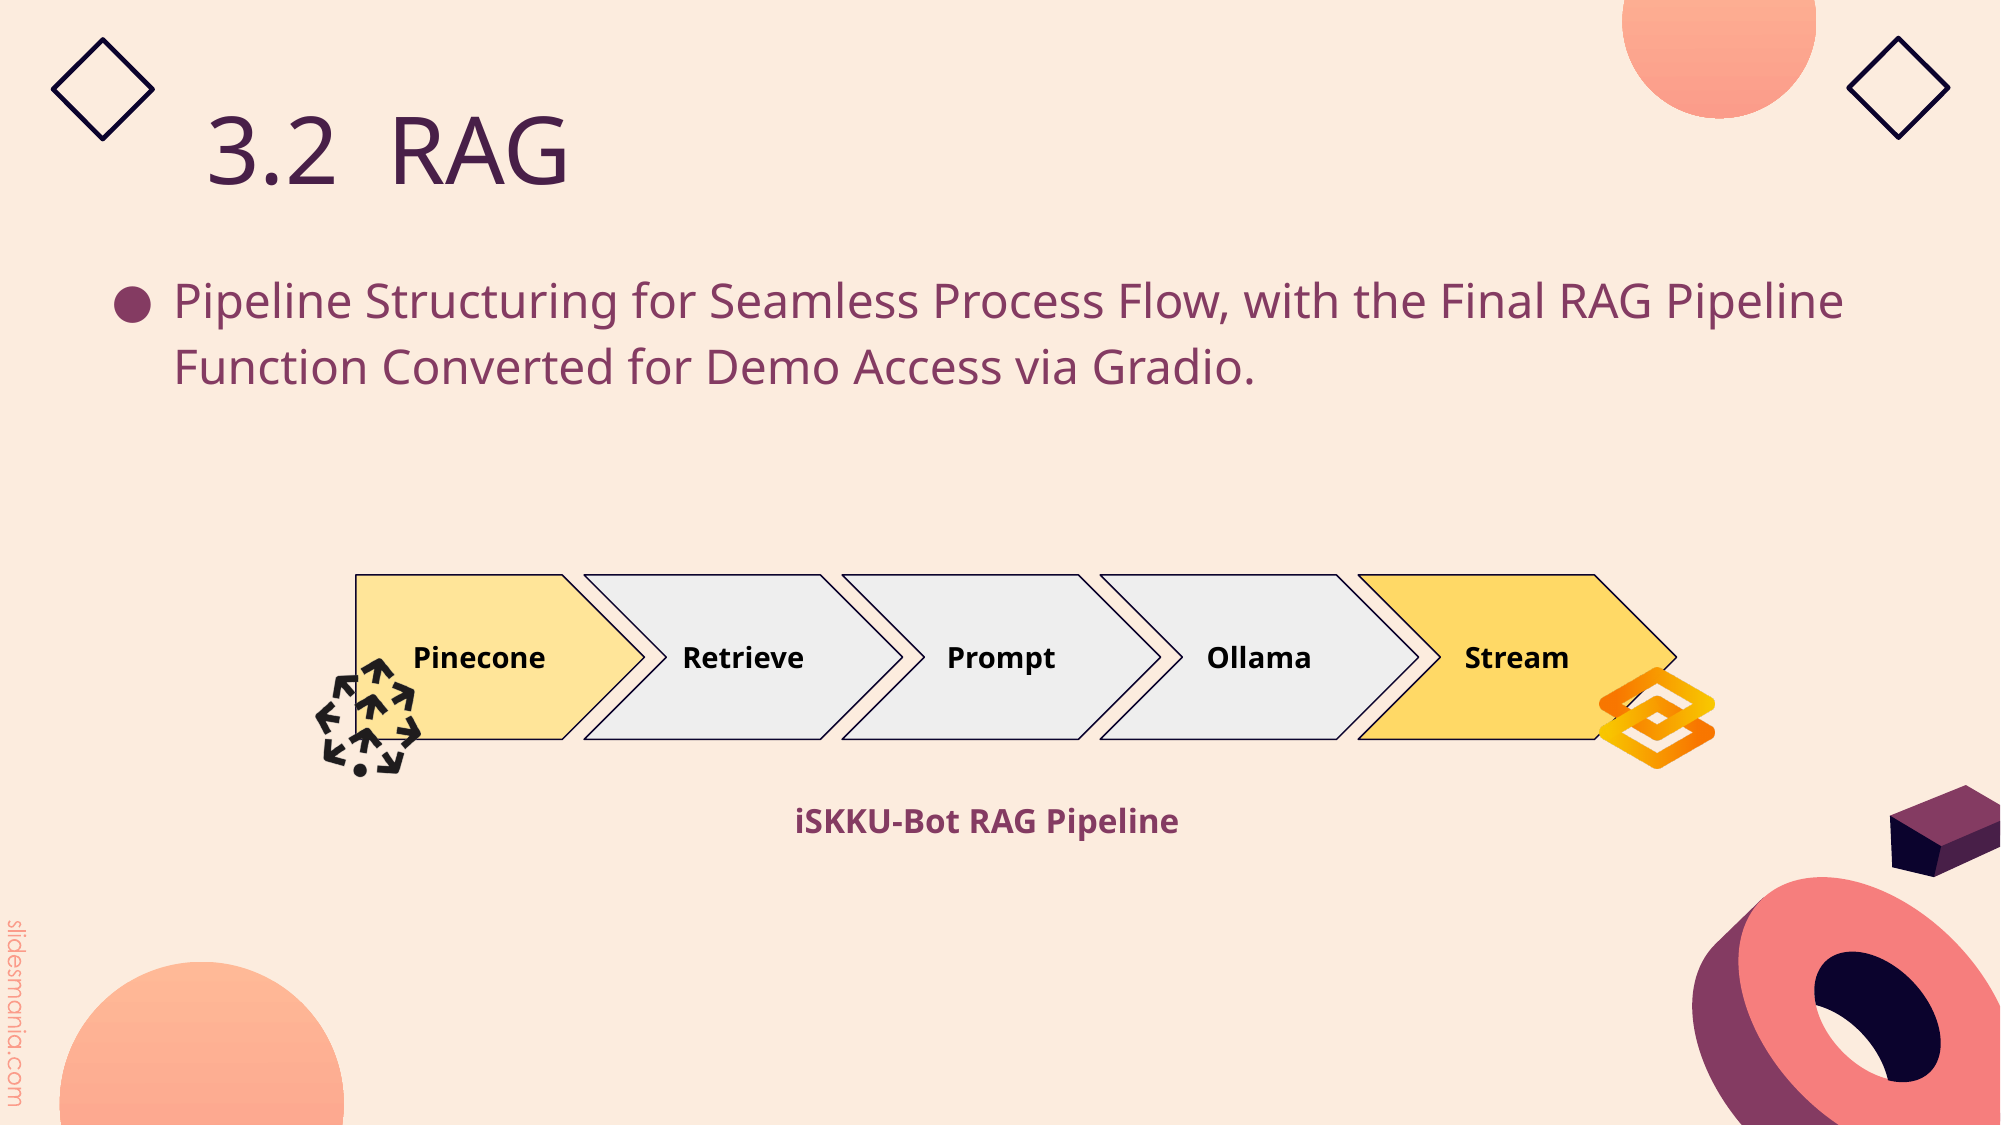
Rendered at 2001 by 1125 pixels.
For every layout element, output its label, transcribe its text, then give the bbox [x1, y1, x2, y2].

title 3.2 RAG [186, 70, 1789, 217]
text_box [280, 574, 1716, 851]
list Pipeline Structuring for Seamless Process Flow, with the Final RAG Pipeline Function Converted for Demo Access via Gradio. [78, 241, 1897, 1106]
